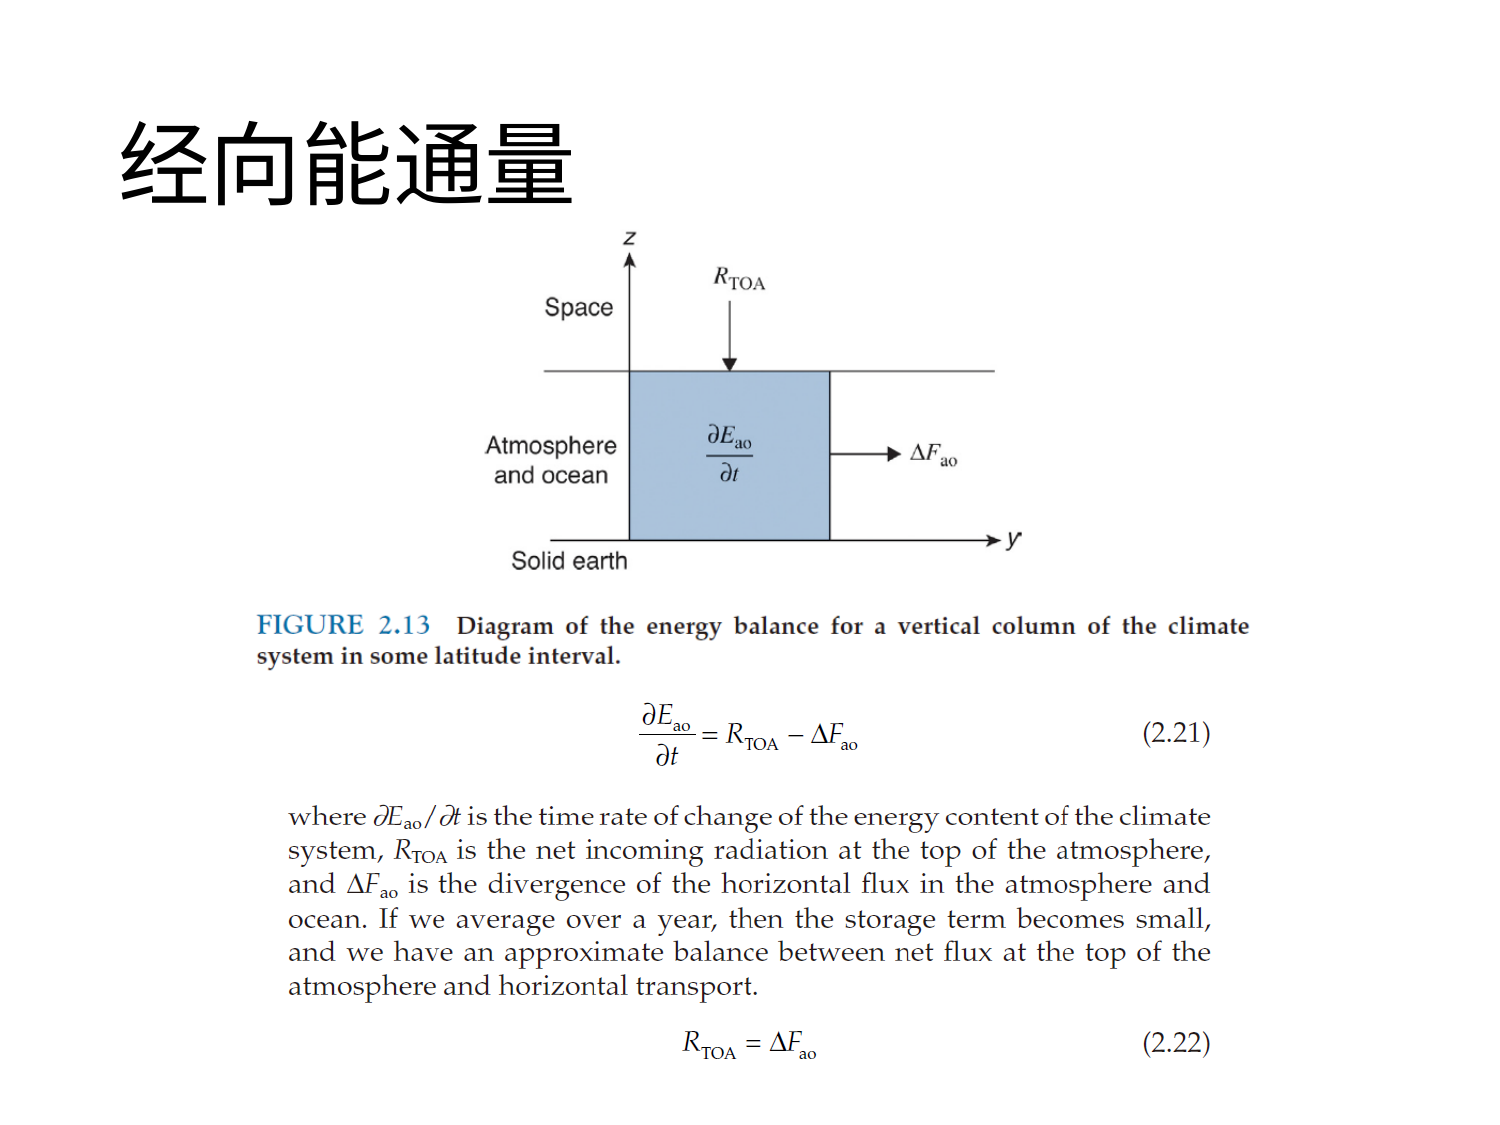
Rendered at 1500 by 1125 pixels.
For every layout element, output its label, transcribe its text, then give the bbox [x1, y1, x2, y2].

picture [279, 691, 1221, 1066]
title 经向能通量 [103, 59, 1397, 278]
picture [245, 224, 1255, 681]
